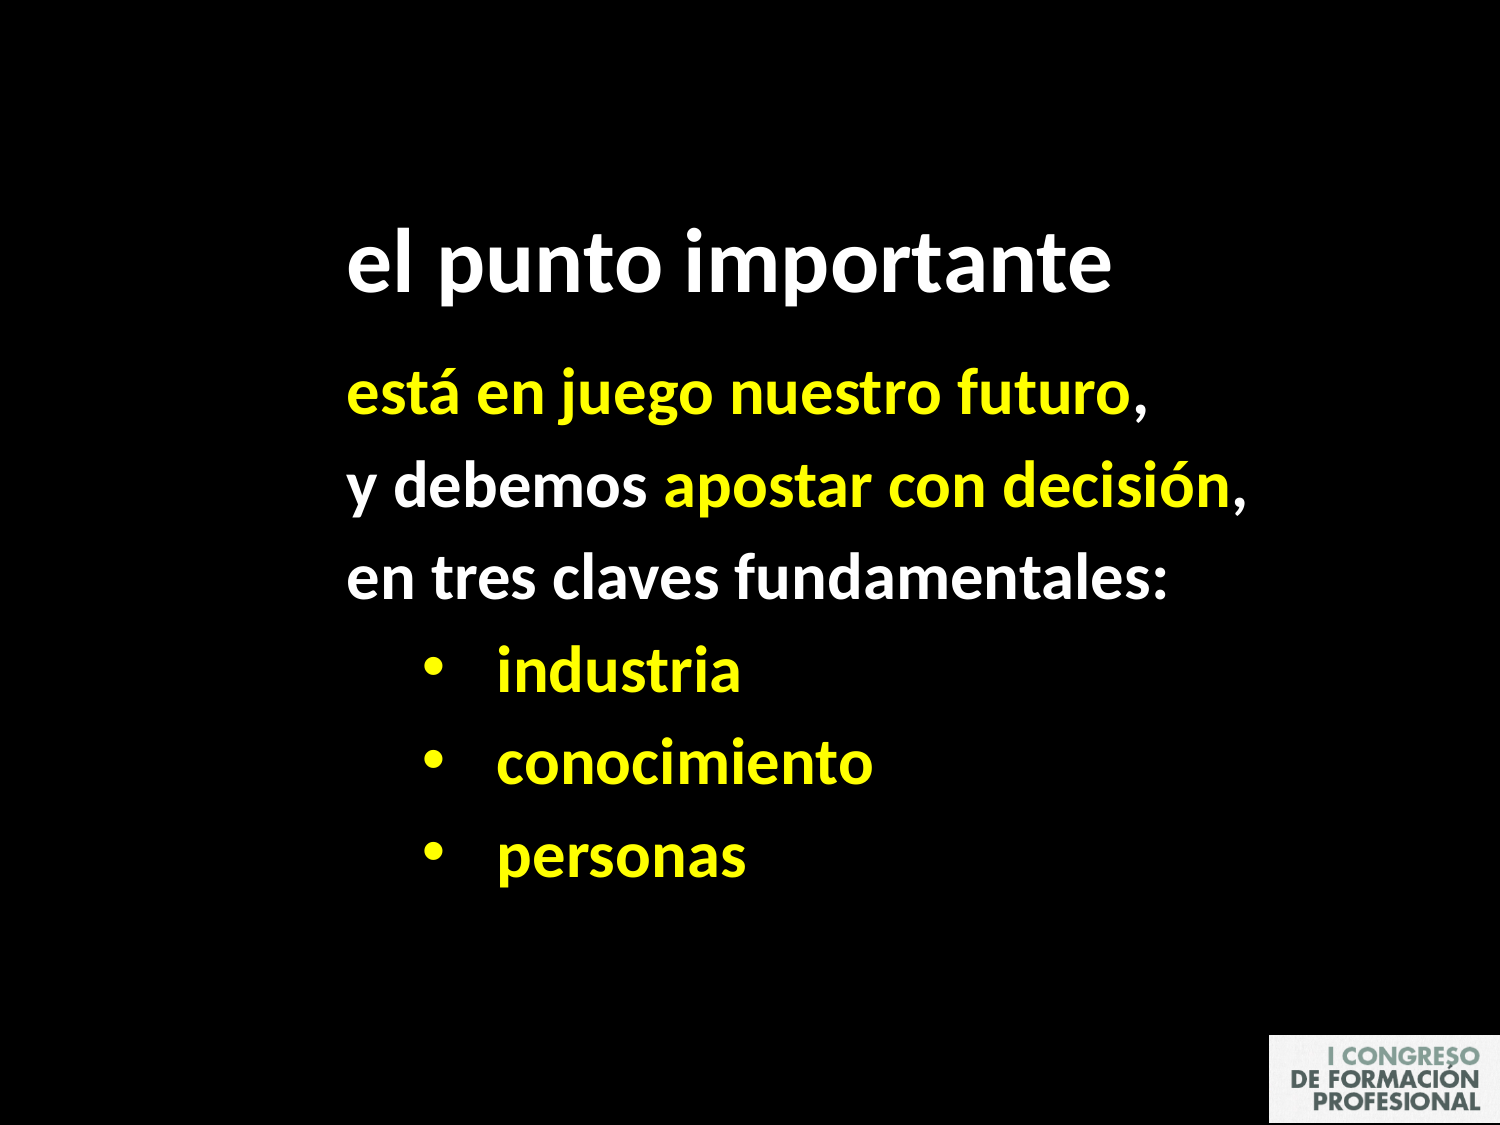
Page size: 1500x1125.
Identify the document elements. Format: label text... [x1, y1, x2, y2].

text_box el punto importante está en juego nuestro futuro, y debemos apostar con decisión, en tres claves fundamentales: industria conocimiento personas [332, 193, 1265, 898]
picture [1269, 1034, 1500, 1123]
